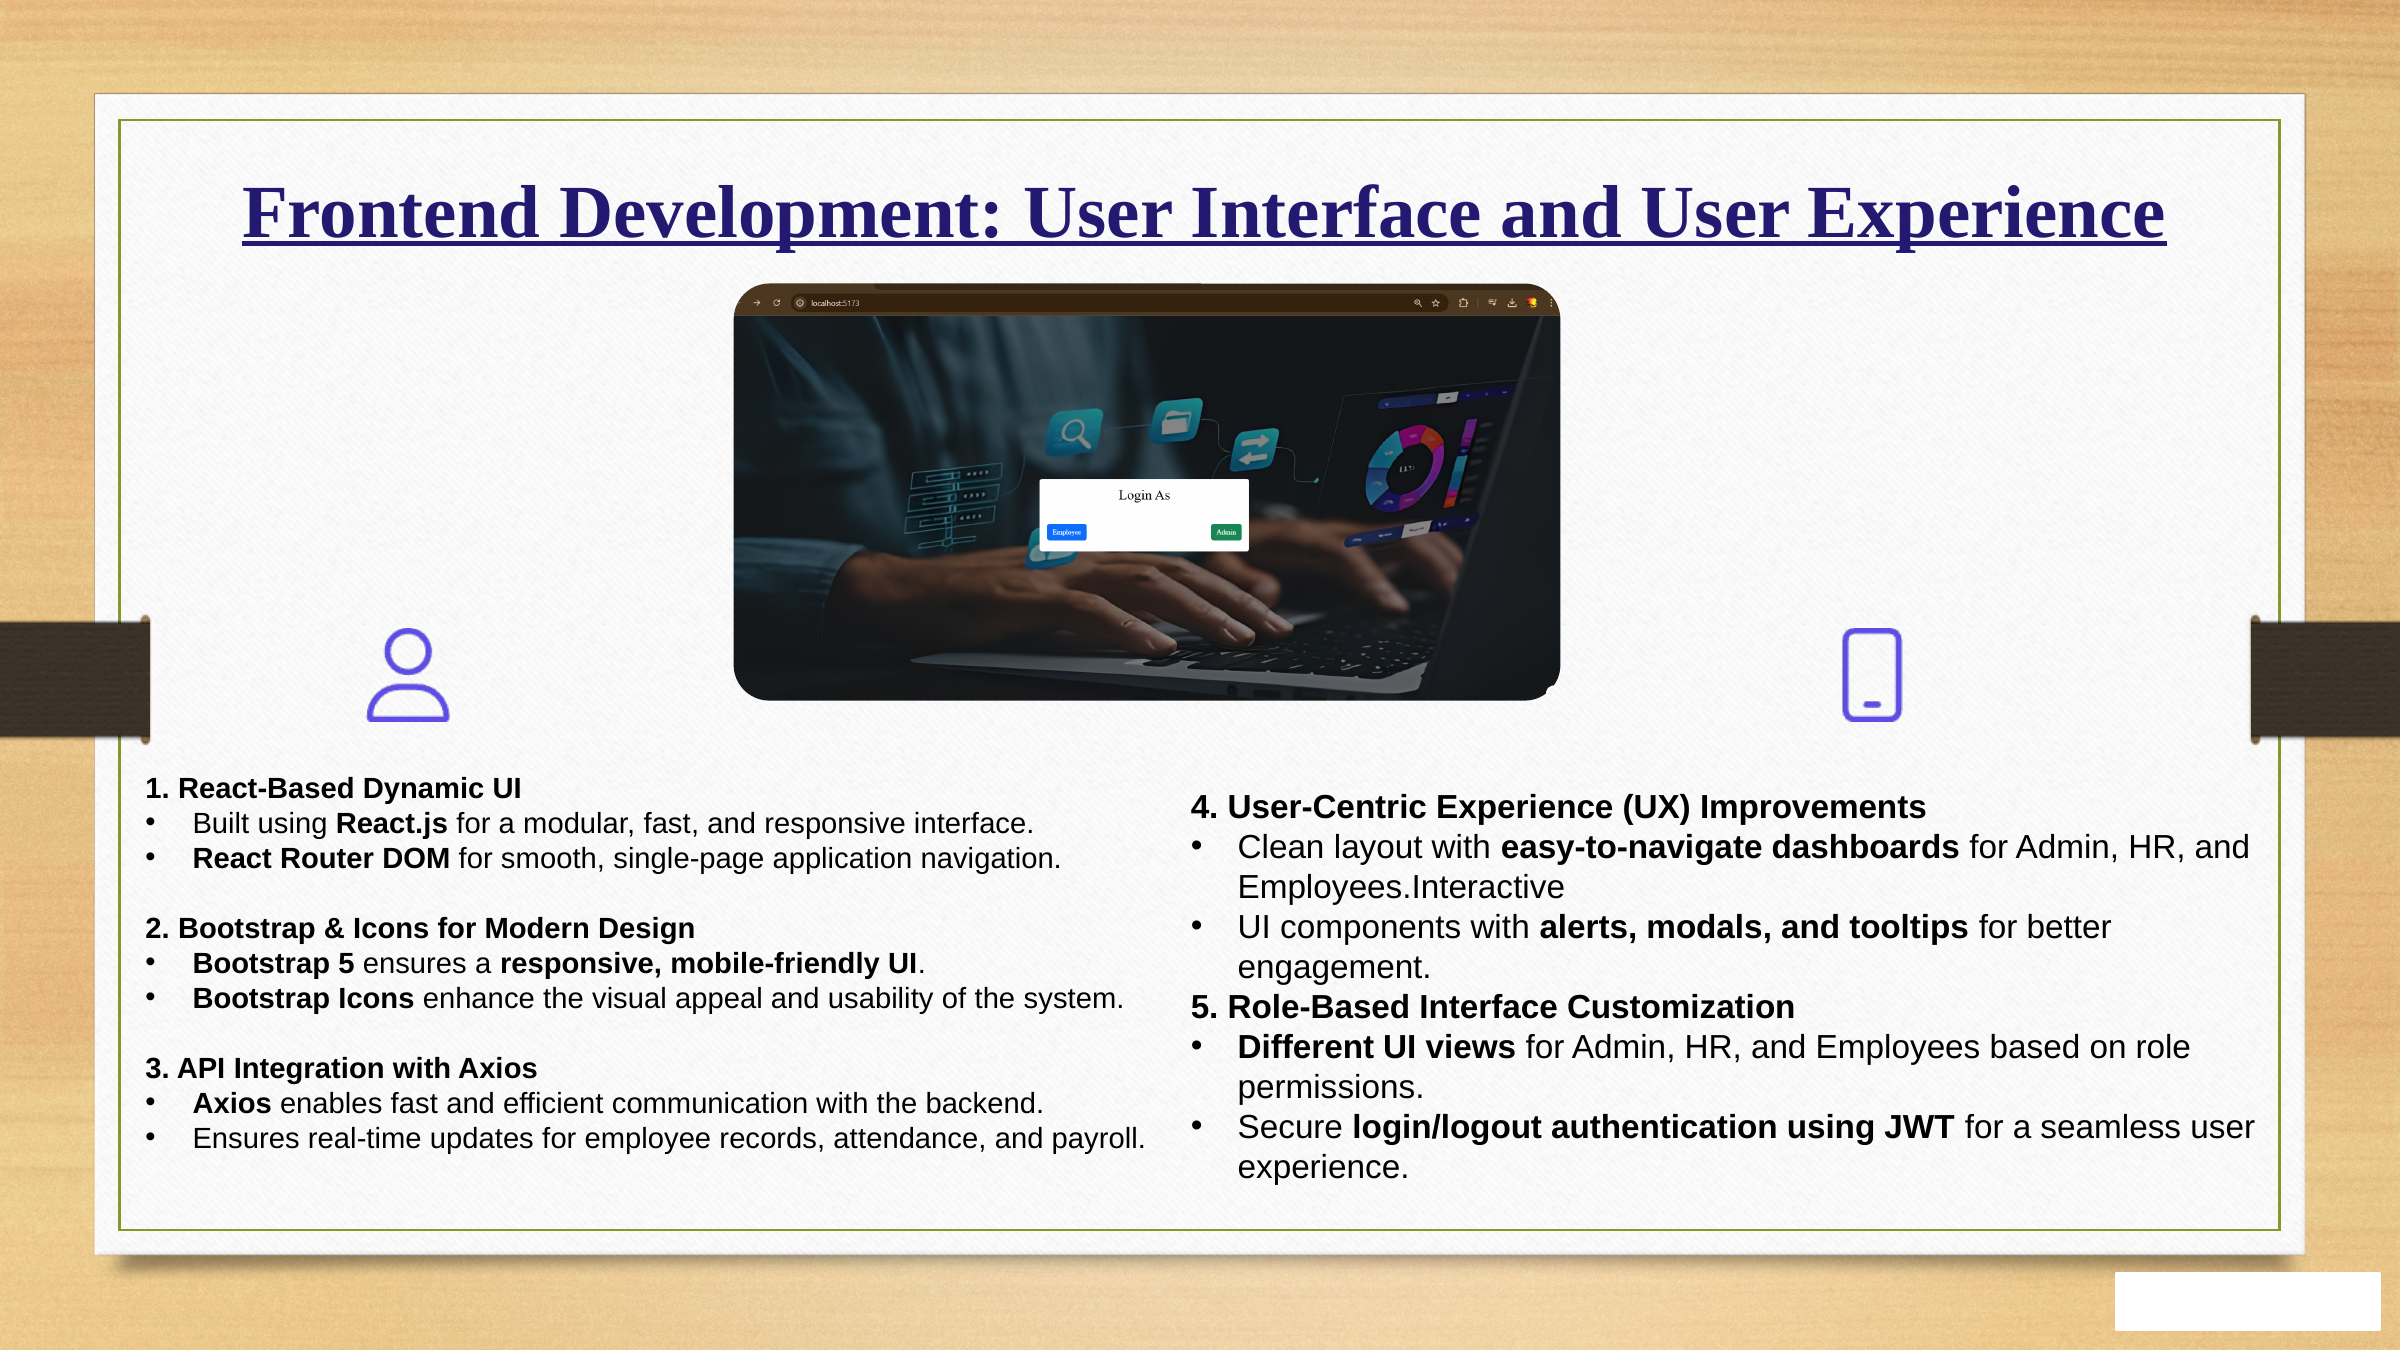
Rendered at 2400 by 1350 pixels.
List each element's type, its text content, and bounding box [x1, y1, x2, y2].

picture [0, 0, 2400, 1350]
text_box 1. React-Based Dynamic UI Built using React.js for a modular, fast, and responsive interface. React Router DOM for smooth, single-page application navigation. 2. Bootstrap & Icons for Modern Design Bootstrap 5 ensures a responsive, mobile-friendly UI. Bootstrap Icons enhance the visual appeal and usability of the system. 3. API Integration with Axios Axios enables fast and efficient communication with the backend. Ensures real-time updates for employee records, attendance, and payroll. [130, 761, 1346, 1197]
text_box 4. User-Centric Experience (UX) Improvements Clean layout with easy-to-navigate dashboards for Admin, HR, and Employees.Interactive UI components with alerts, modals, and tooltips for better engagement. 5. Role-Based Interface Customization Different UI views for Admin, HR, and Employees based on role permissions. Secure login/logout authentication using JWT for a seamless user experience. [1176, 778, 2304, 1193]
text_box Frontend Development: User Interface and User Experience [242, 136, 2400, 255]
text_box [2115, 1272, 2381, 1331]
